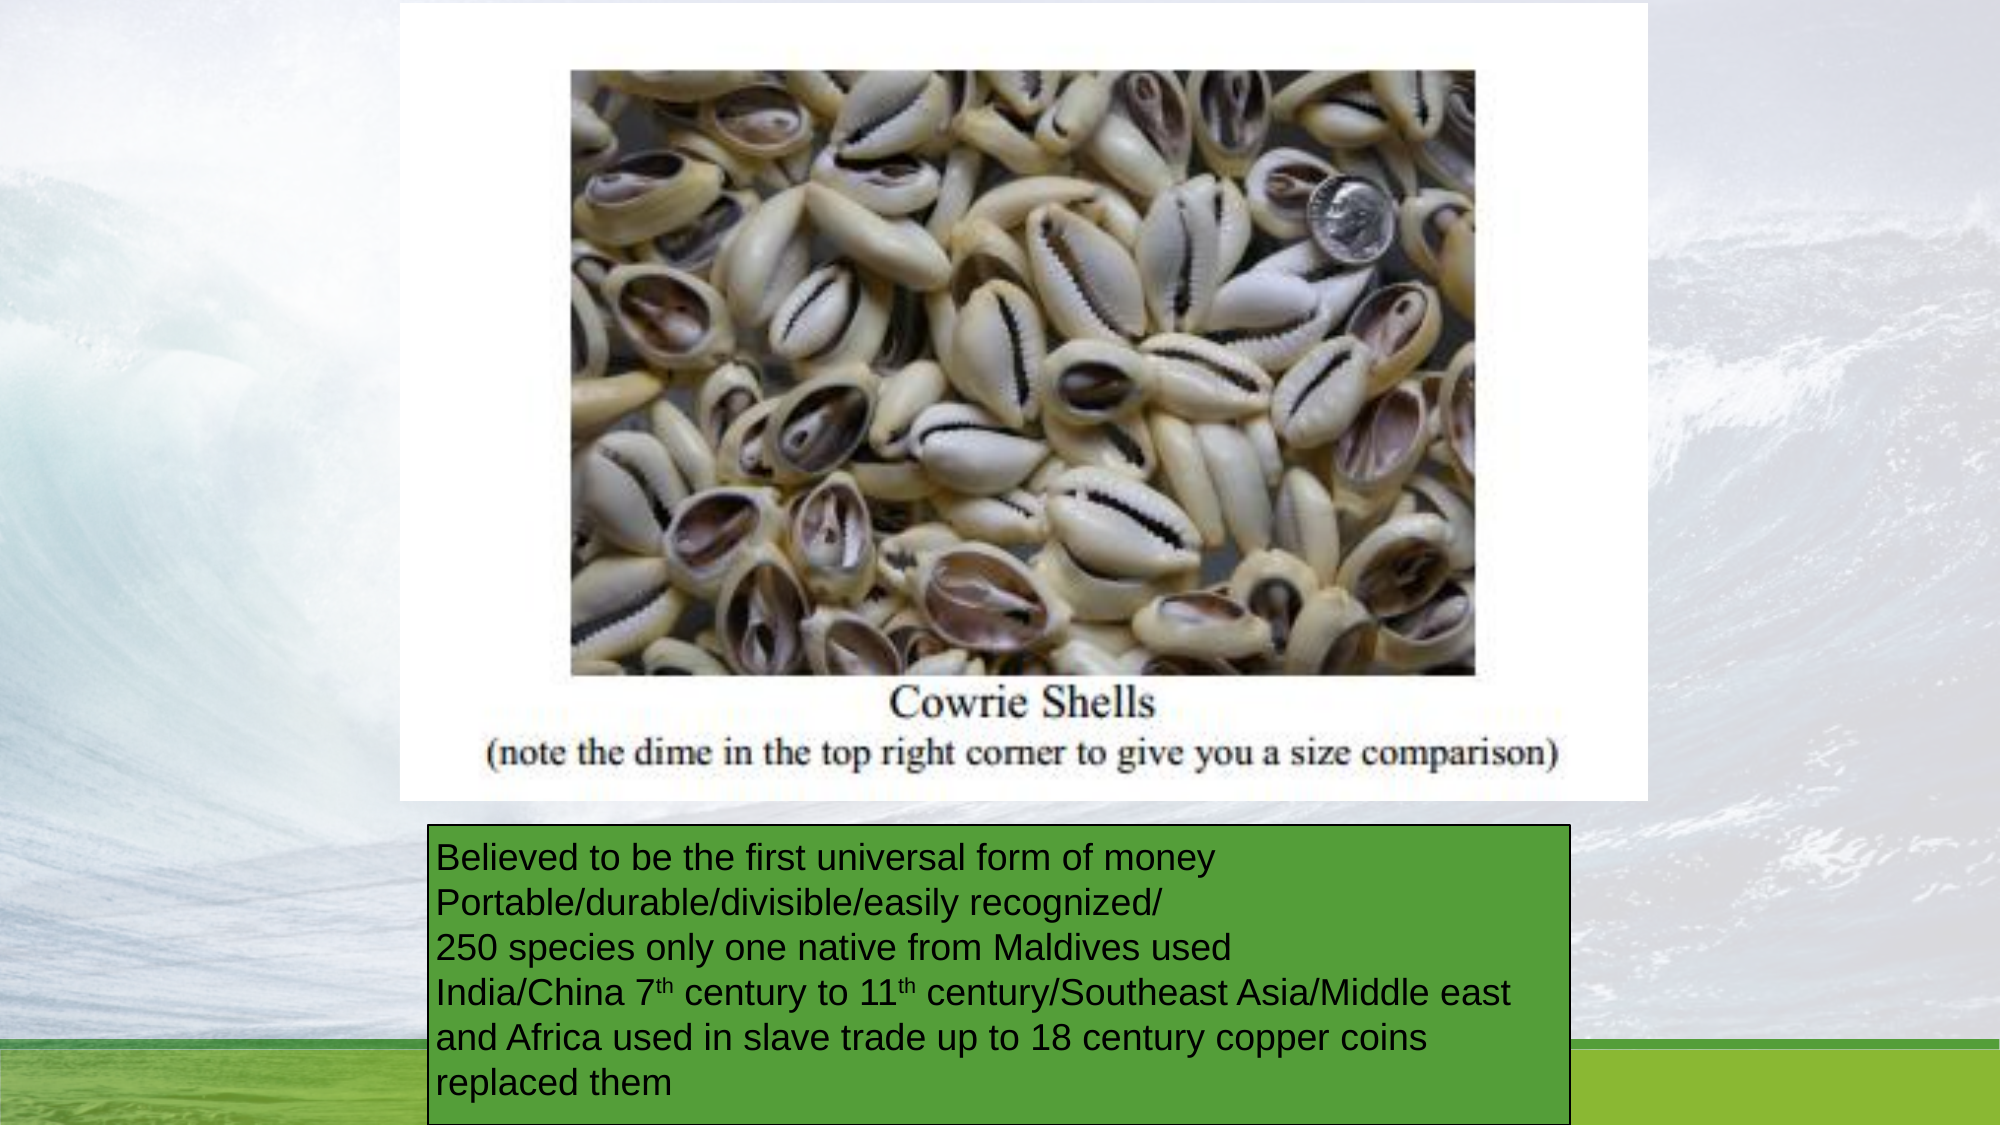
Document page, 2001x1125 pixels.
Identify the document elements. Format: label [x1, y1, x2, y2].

picture [0, 0, 2000, 1125]
text_box [427, 824, 1571, 1125]
